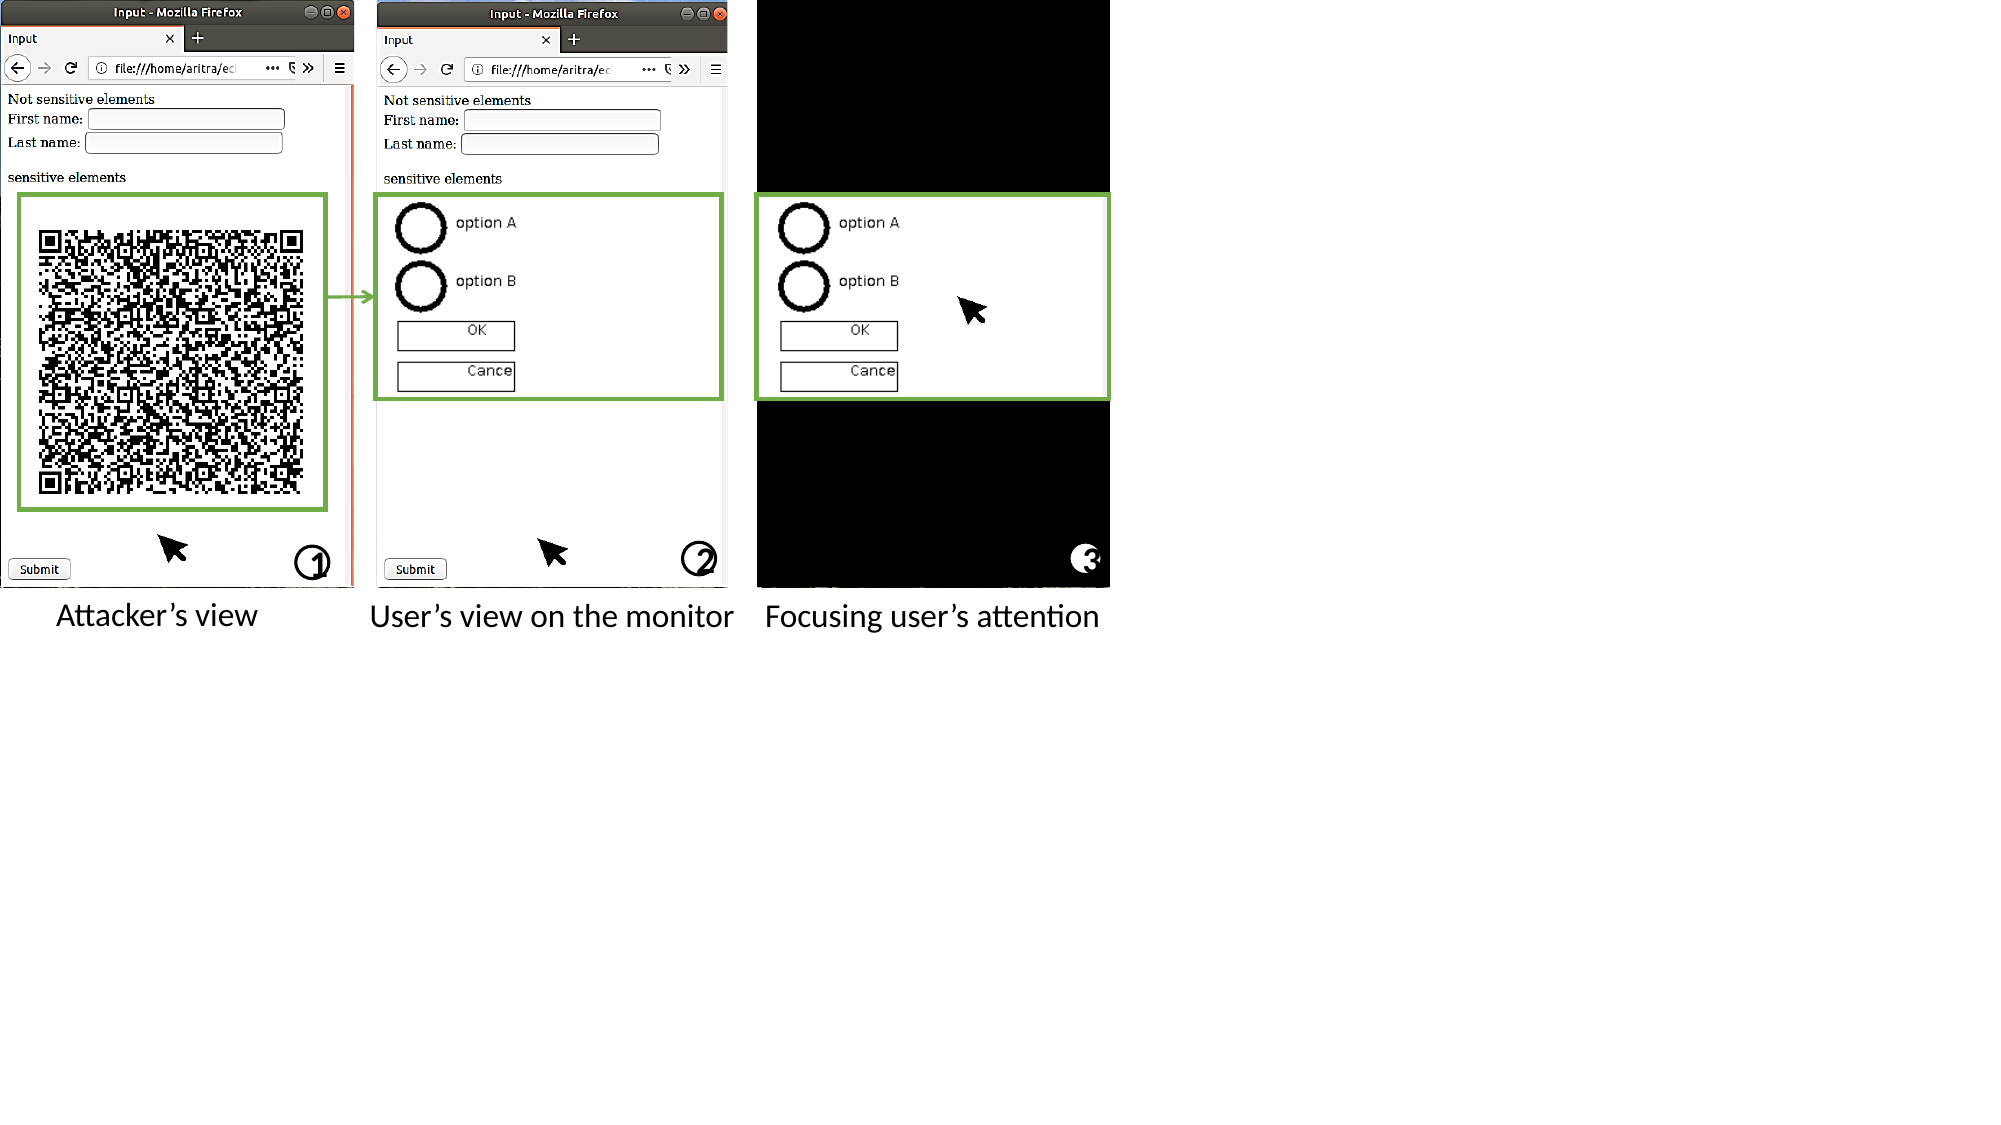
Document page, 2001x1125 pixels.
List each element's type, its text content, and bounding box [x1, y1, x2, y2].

text_box Focusing user’s attention [750, 586, 1116, 641]
text_box Attacker’s view [41, 588, 274, 641]
picture [758, 0, 1109, 588]
picture [0, 0, 355, 588]
text_box User’s view on the monitor [354, 587, 750, 642]
picture [376, 0, 728, 588]
